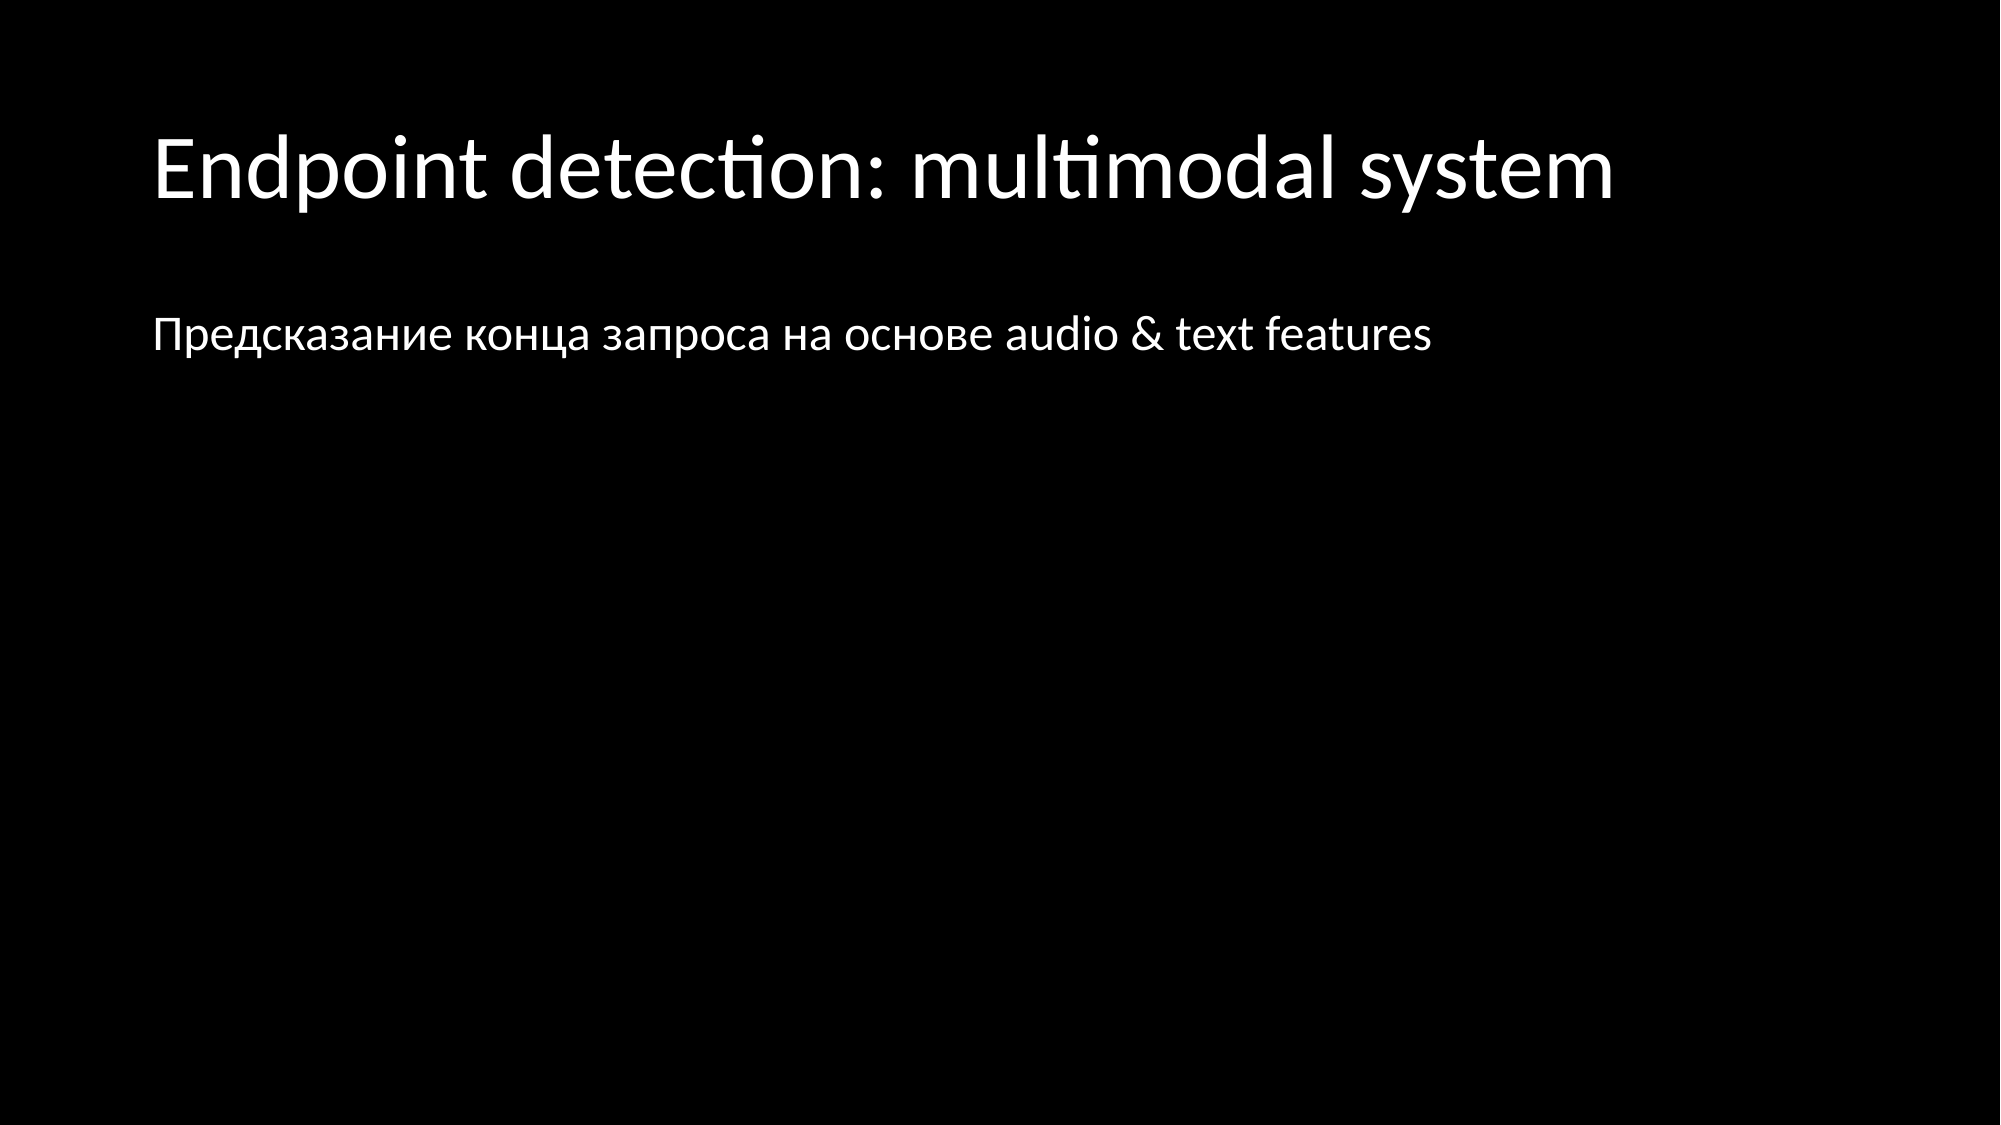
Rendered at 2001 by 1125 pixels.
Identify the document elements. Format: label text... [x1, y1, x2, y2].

list Предсказание конца запроса на основе audio & text features [137, 299, 1863, 492]
text_box Endpoint detection: multimodal system [137, 59, 1863, 278]
